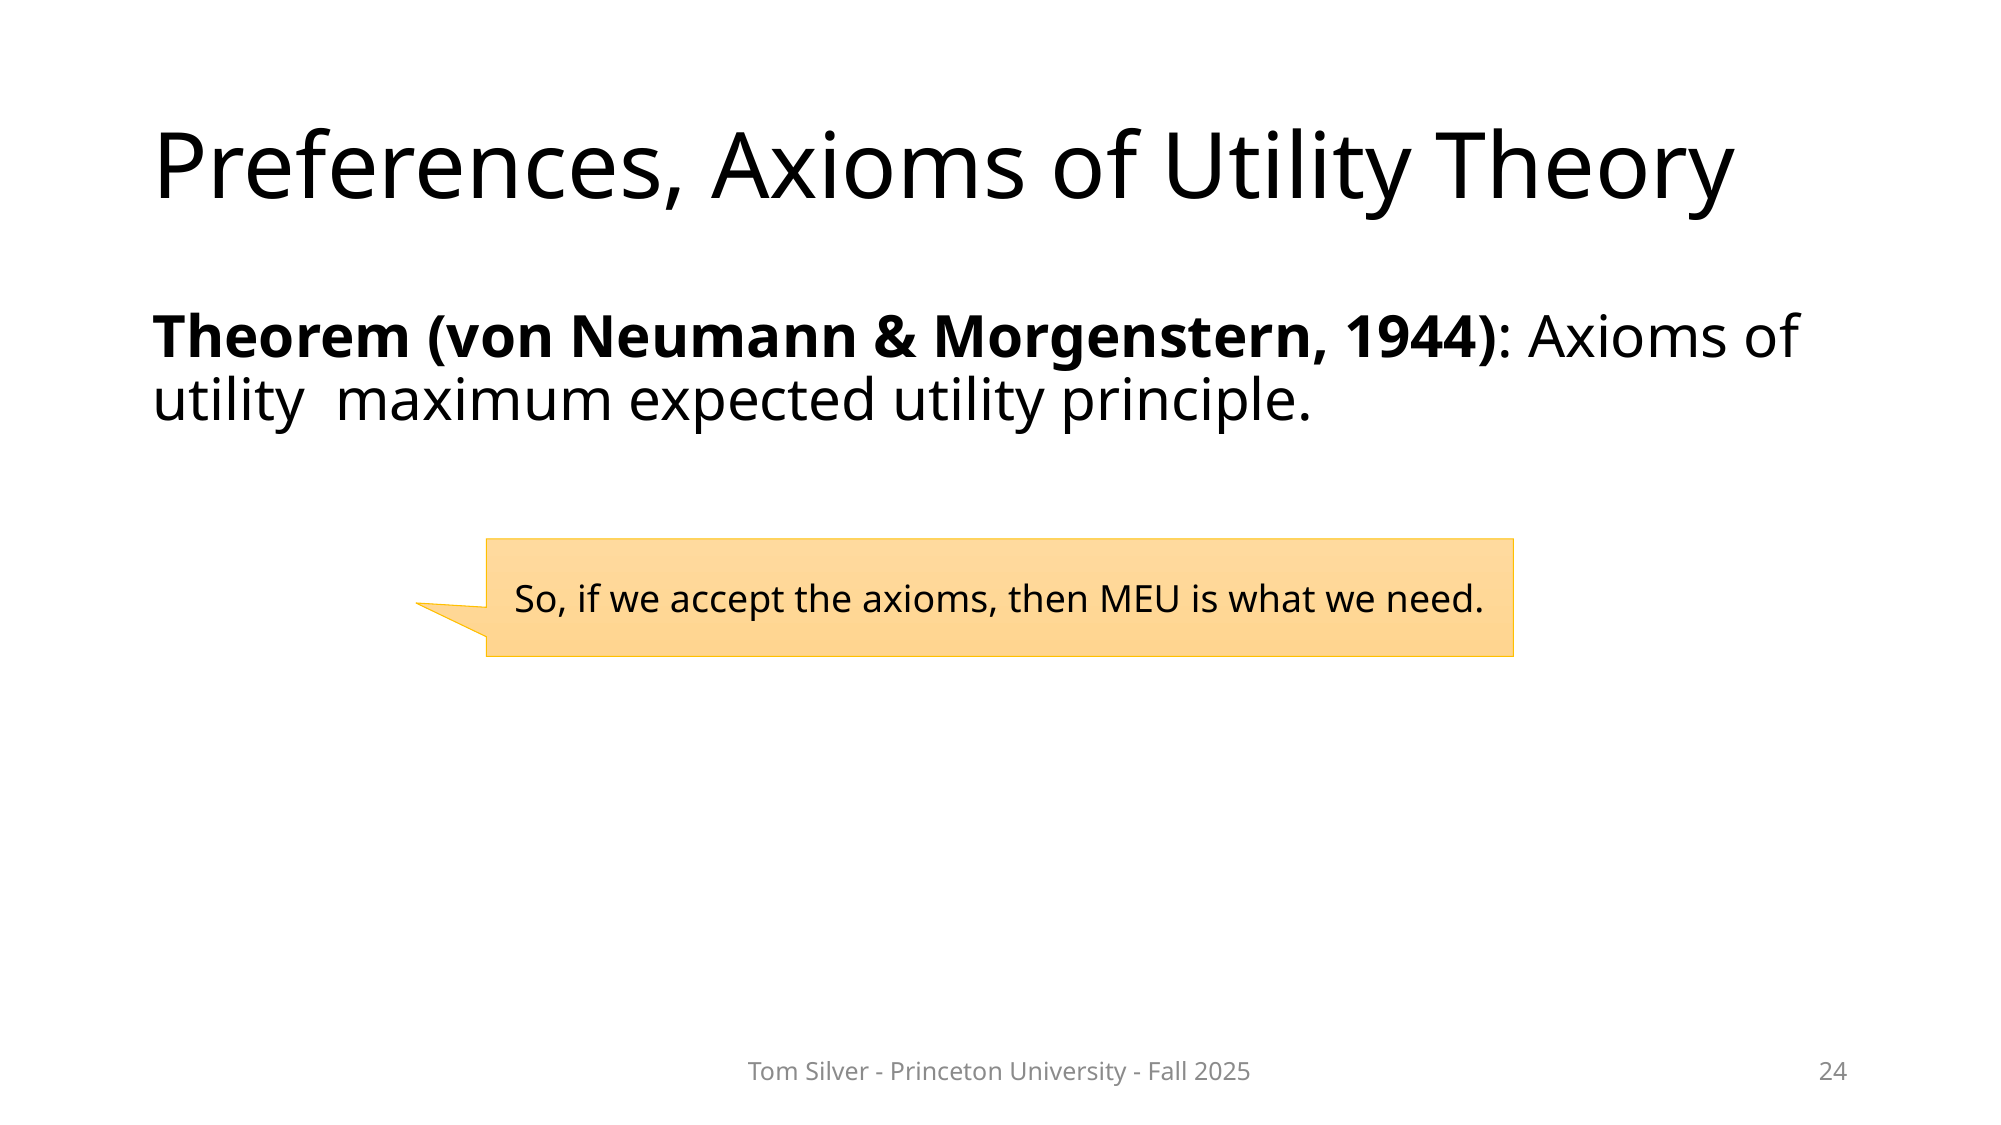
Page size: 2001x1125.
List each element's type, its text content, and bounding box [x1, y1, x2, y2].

footer Tom Silver - Princeton University - Fall 2025 [662, 1042, 1338, 1103]
slide_number 24 [1412, 1042, 1863, 1103]
text_box So, if we accept the axioms, then MEU is what we need. [415, 538, 1514, 657]
title Preferences, Axioms of Utility Theory [137, 59, 1863, 278]
